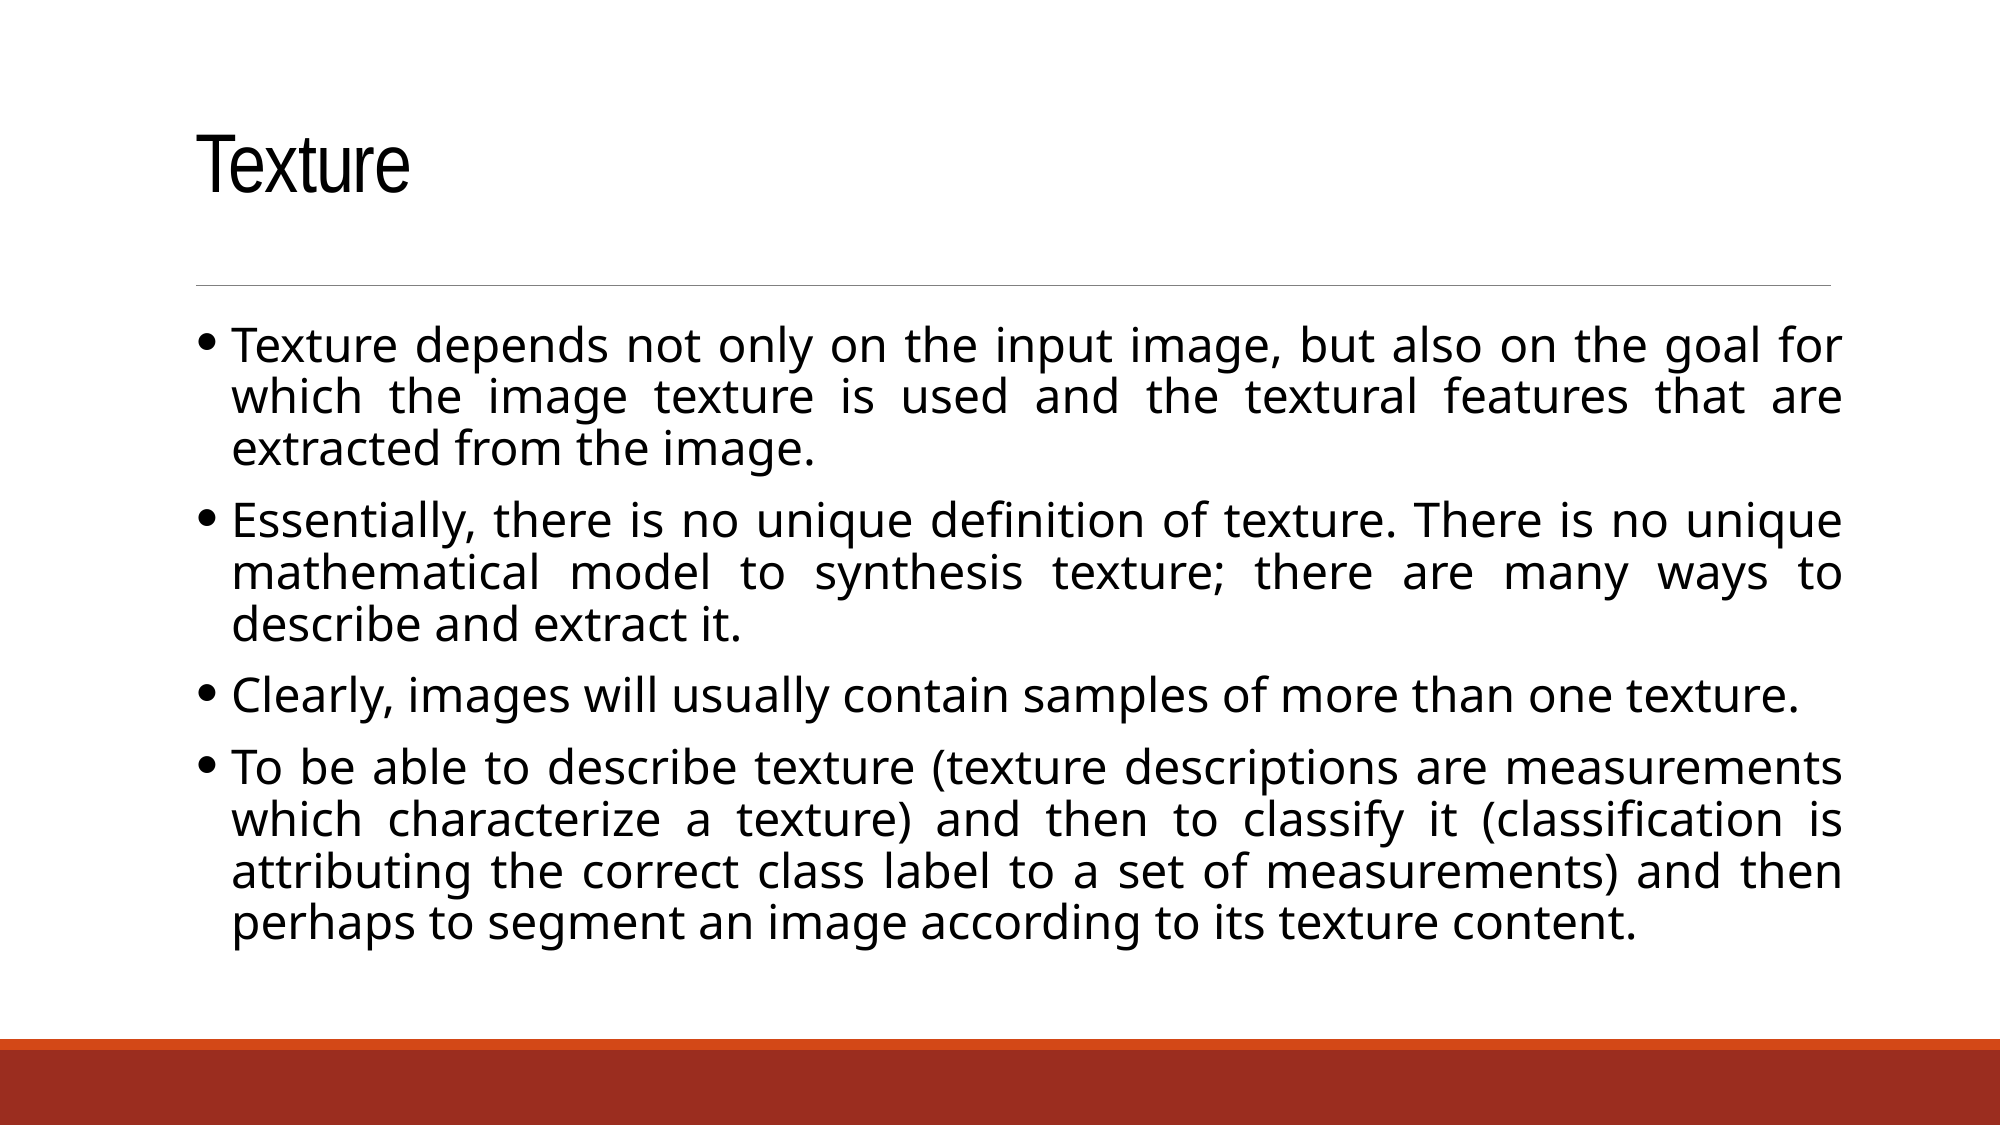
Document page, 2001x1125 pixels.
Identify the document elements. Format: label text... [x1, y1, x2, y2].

list Texture depends not only on the input image, but also on the goal for which the image texture is used and the textural features that are extracted from the image. Essentially, there is no unique definition of texture. There is no unique mathematical model to synthesis texture; there are many ways to describe and extract it. Clearly, images will usually contain samples of more than one texture. To be able to describe texture (texture descriptions are measurements which characterize a texture) and then to classify it (classification is attributing the correct class label to a set of measurements) and then perhaps to segment an image according to its texture content. [180, 313, 1862, 1045]
title Texture [180, 47, 1830, 285]
